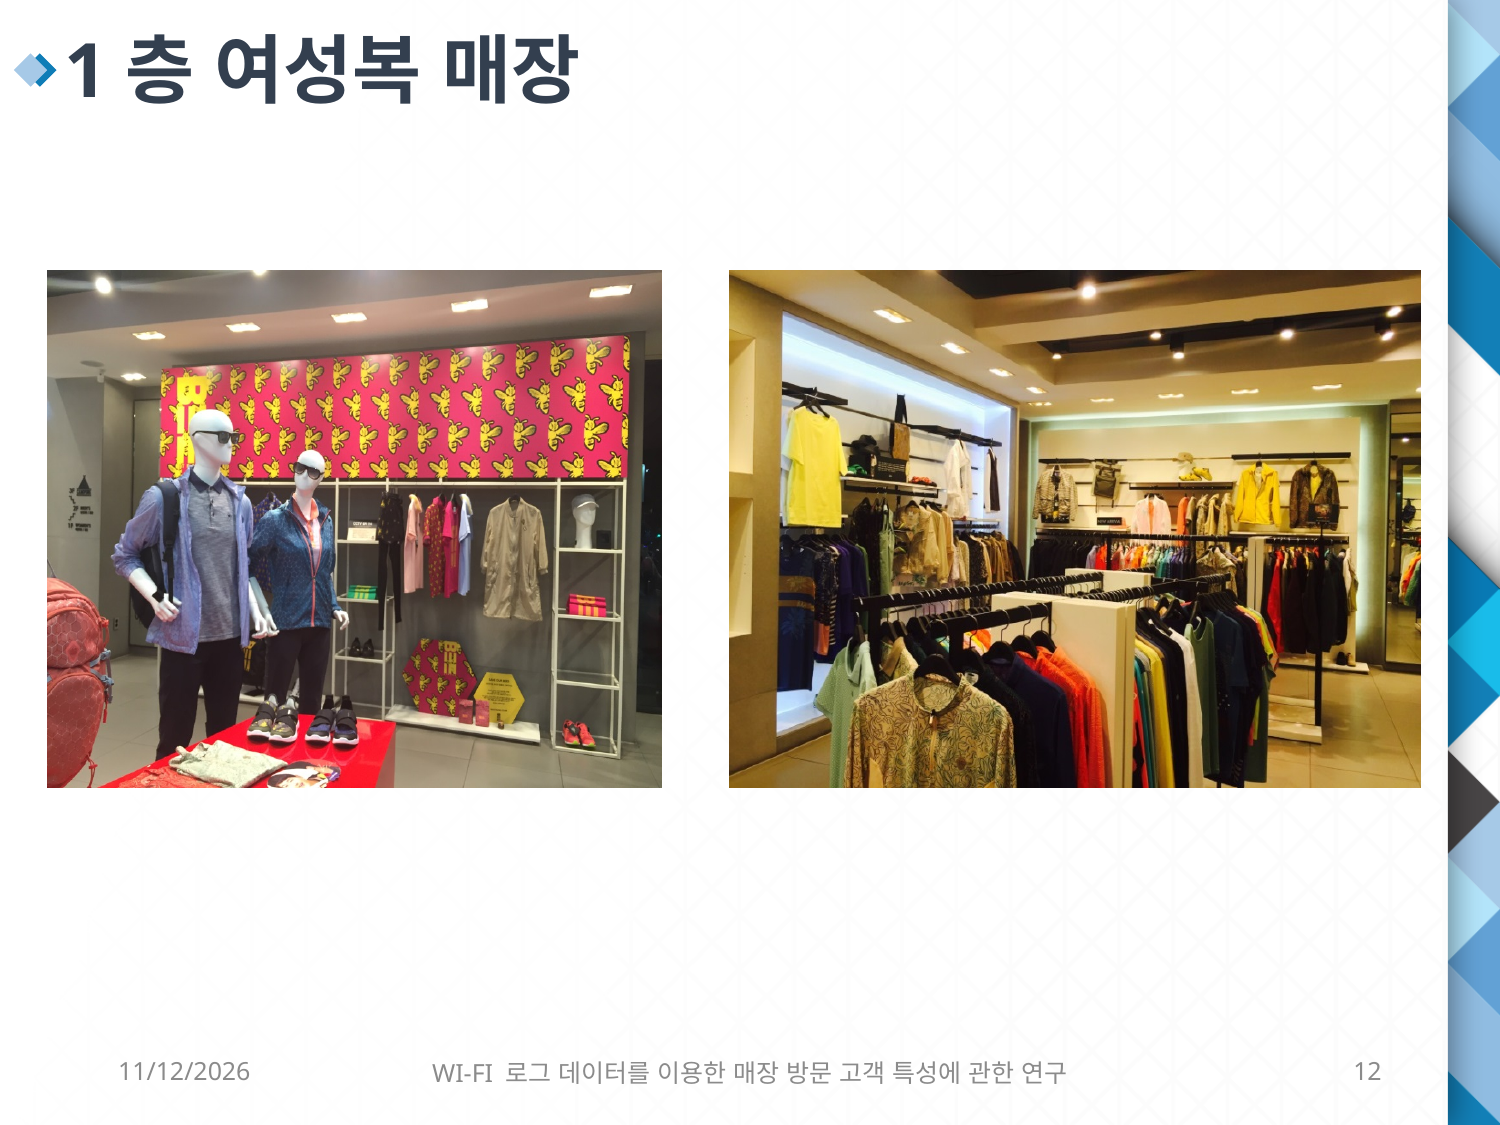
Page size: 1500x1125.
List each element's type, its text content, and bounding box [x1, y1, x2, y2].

list 1층 여성복 매장 [64, 31, 1300, 116]
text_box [18, 58, 52, 82]
slide_number 12 [1059, 1042, 1397, 1103]
picture [0, 0, 1500, 1125]
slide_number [103, 1042, 382, 1103]
footer WI-FI 로그 데이터를 이용한 매장 방문 고객 특성에 관한 연구 [382, 1042, 1059, 1103]
